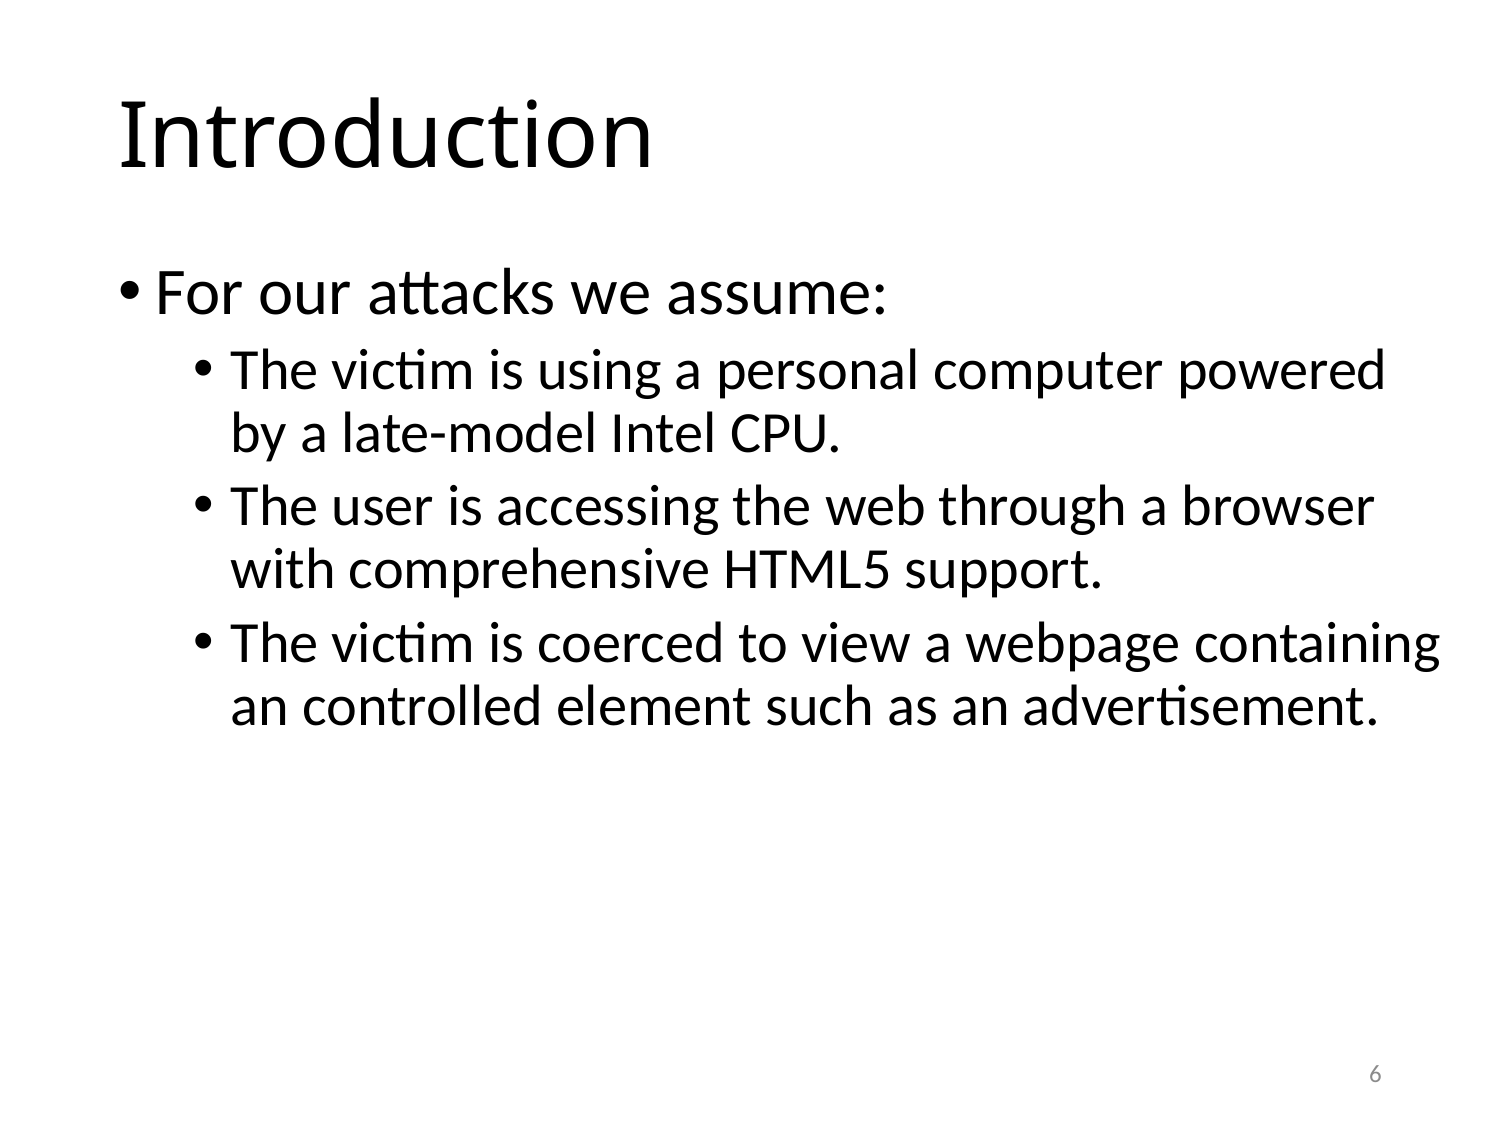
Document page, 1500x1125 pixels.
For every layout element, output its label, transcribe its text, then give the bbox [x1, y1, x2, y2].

list For our attacks we assume: The victim is using a personal computer powered by a late-model Intel CPU. The user is accessing the web through a browser with comprehensive HTML5 support. The victim is coerced to view a webpage containing an controlled element such as an advertisement. [103, 249, 1458, 1014]
title Introduction [103, 59, 1397, 217]
slide_number 6 [1059, 1042, 1397, 1103]
